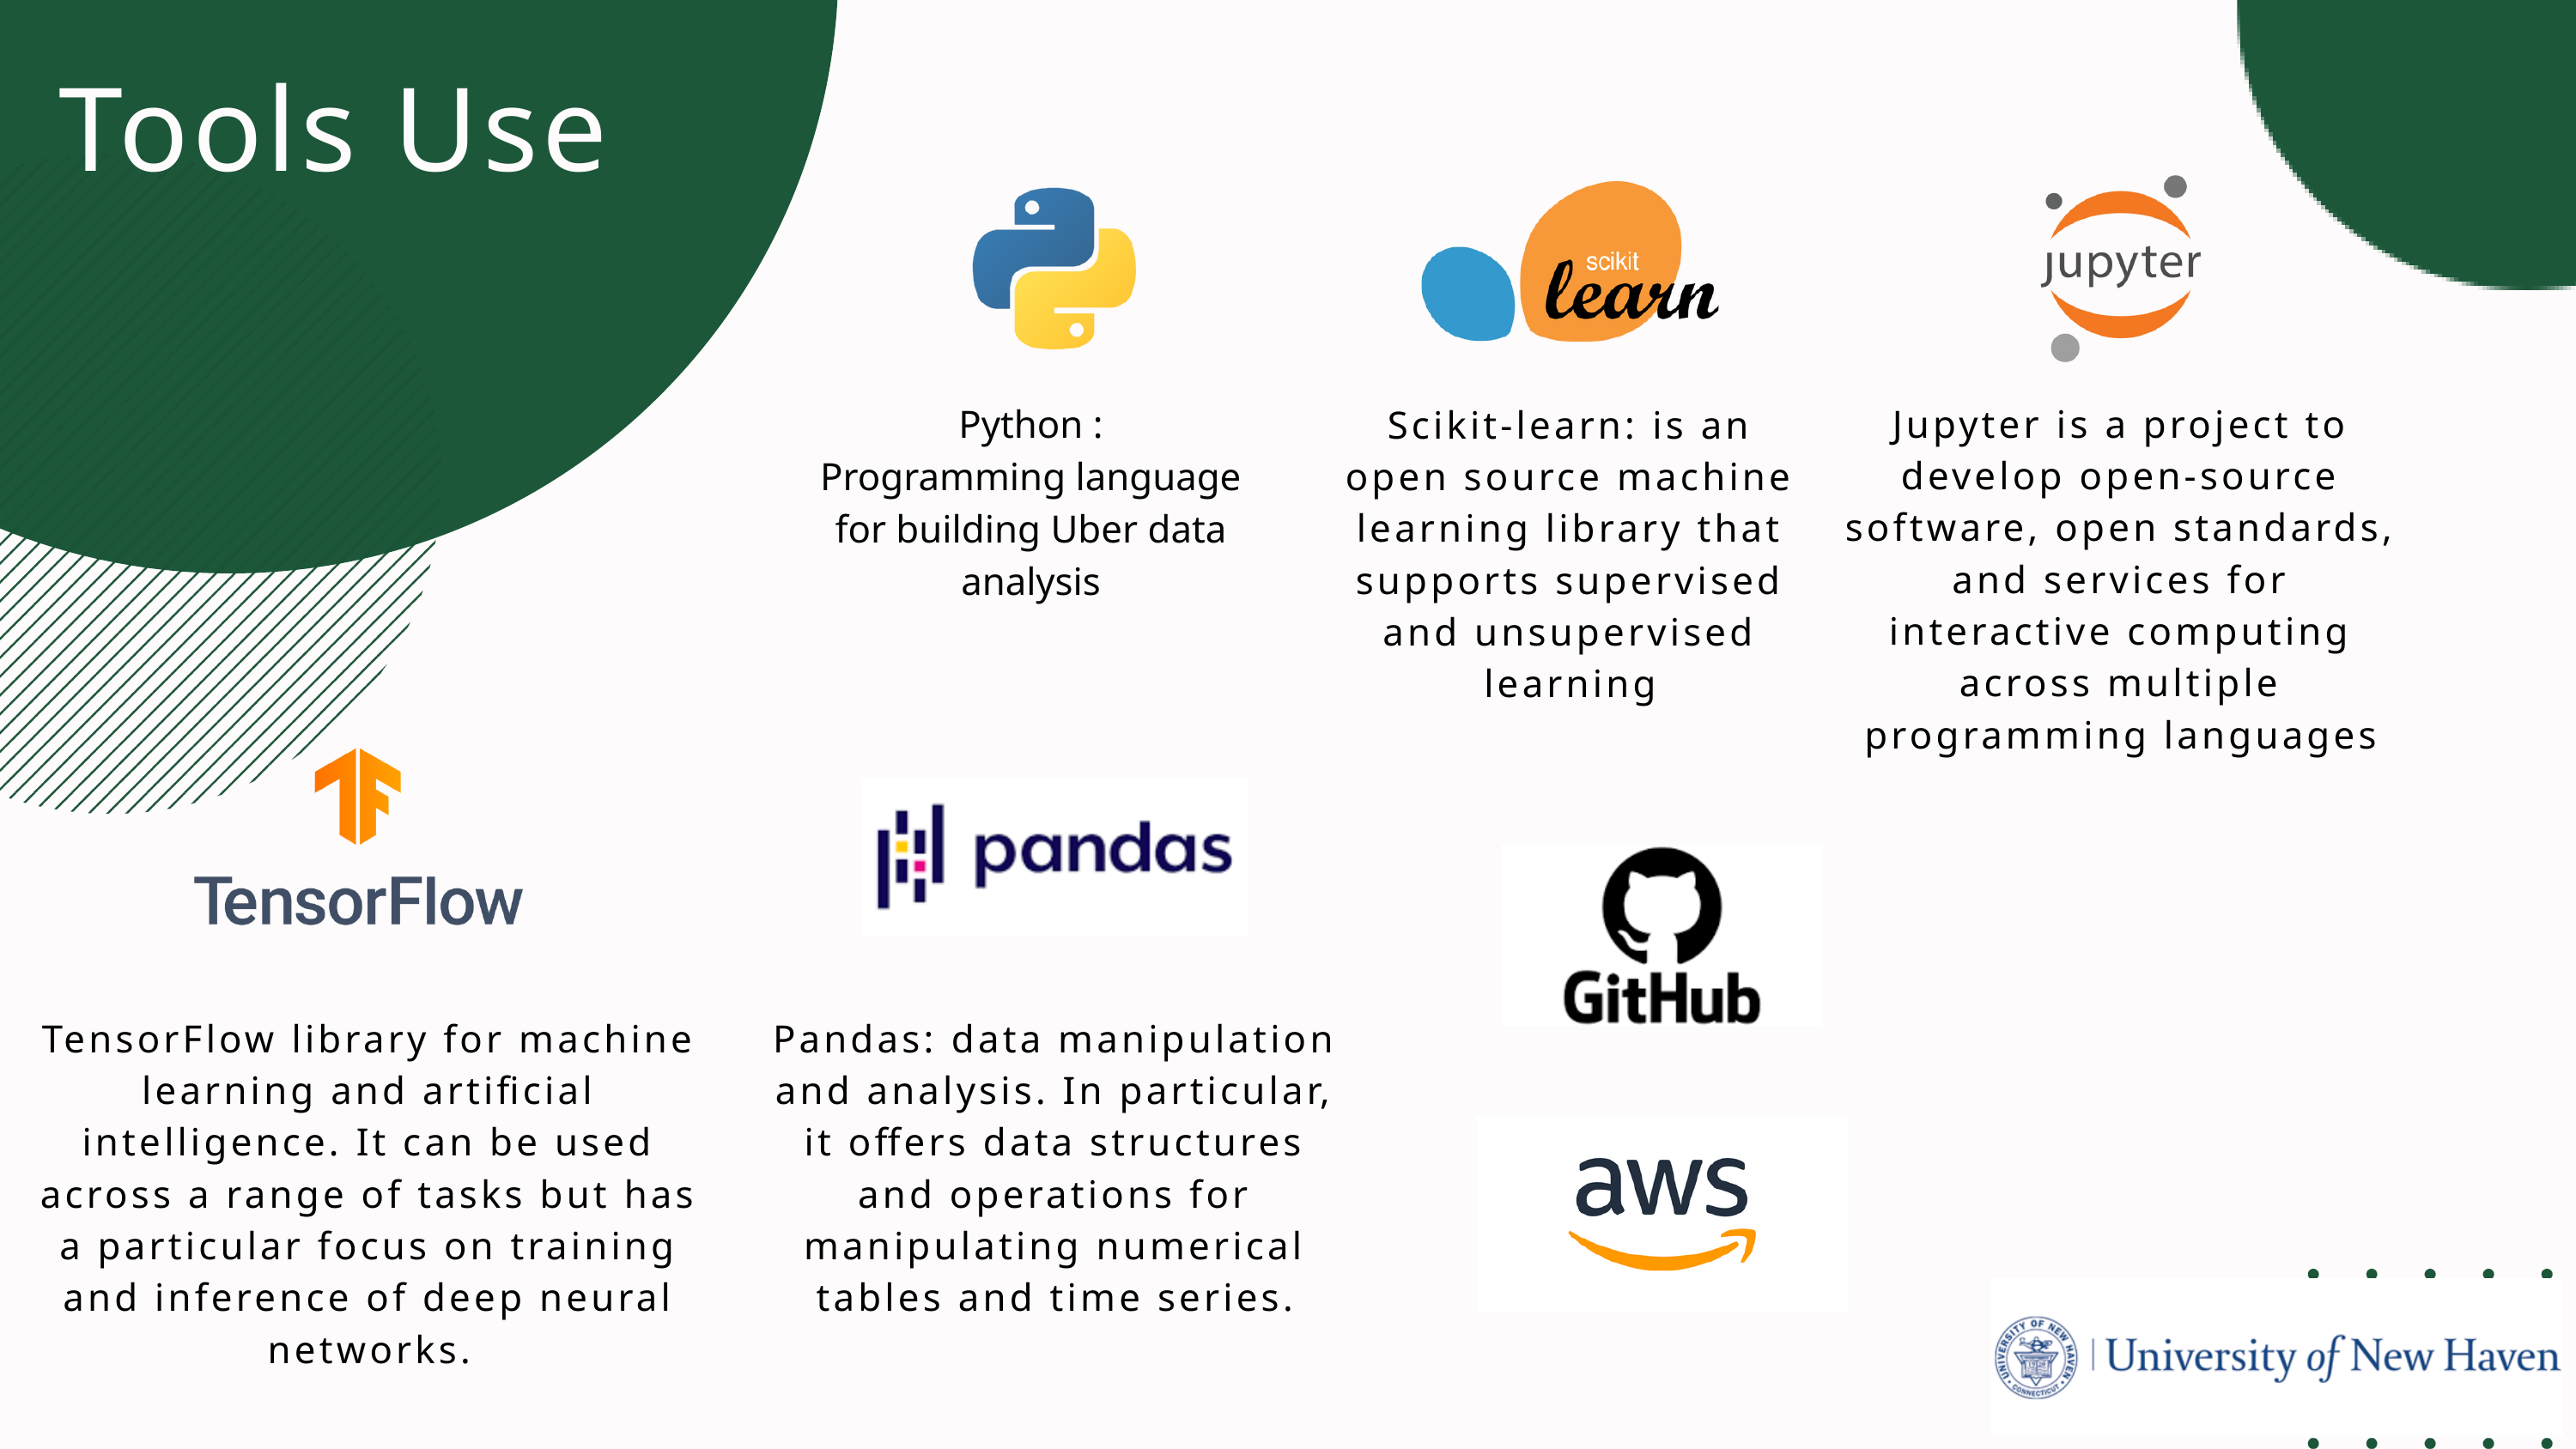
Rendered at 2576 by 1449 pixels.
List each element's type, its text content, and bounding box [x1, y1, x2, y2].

text_box [2038, 173, 2203, 363]
text_box [2237, 0, 2576, 290]
text_box Python : Programming language for building Uber data analysis [801, 392, 1261, 603]
text_box [0, 580, 440, 814]
text_box [1501, 845, 1824, 1027]
text_box [861, 779, 1249, 937]
text_box [1990, 1278, 2563, 1437]
text_box [1476, 1116, 1848, 1312]
text_box Jupyter is a project to develop open-source software, open standards, and services for interactive computing across multiple programming languages [1844, 393, 2397, 756]
text_box [2307, 1268, 2576, 1449]
text_box [961, 181, 1150, 364]
text_box [144, 700, 571, 973]
text_box Pandas: data manipulation and analysis. In particular, it offers data structures and operations for manipulating numerical tables and time series. [762, 1008, 1349, 1319]
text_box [0, 0, 839, 574]
text_box Scikit-learn: is an open source machine learning library that supports supervised and unsupervised learning [1341, 394, 1799, 706]
text_box TensorFlow library for machine learning and artificial intelligence. It can be used across a range of tasks but has a particular focus on training and inference of deep neural networks. [29, 1008, 709, 1371]
text_box [1421, 181, 1719, 342]
